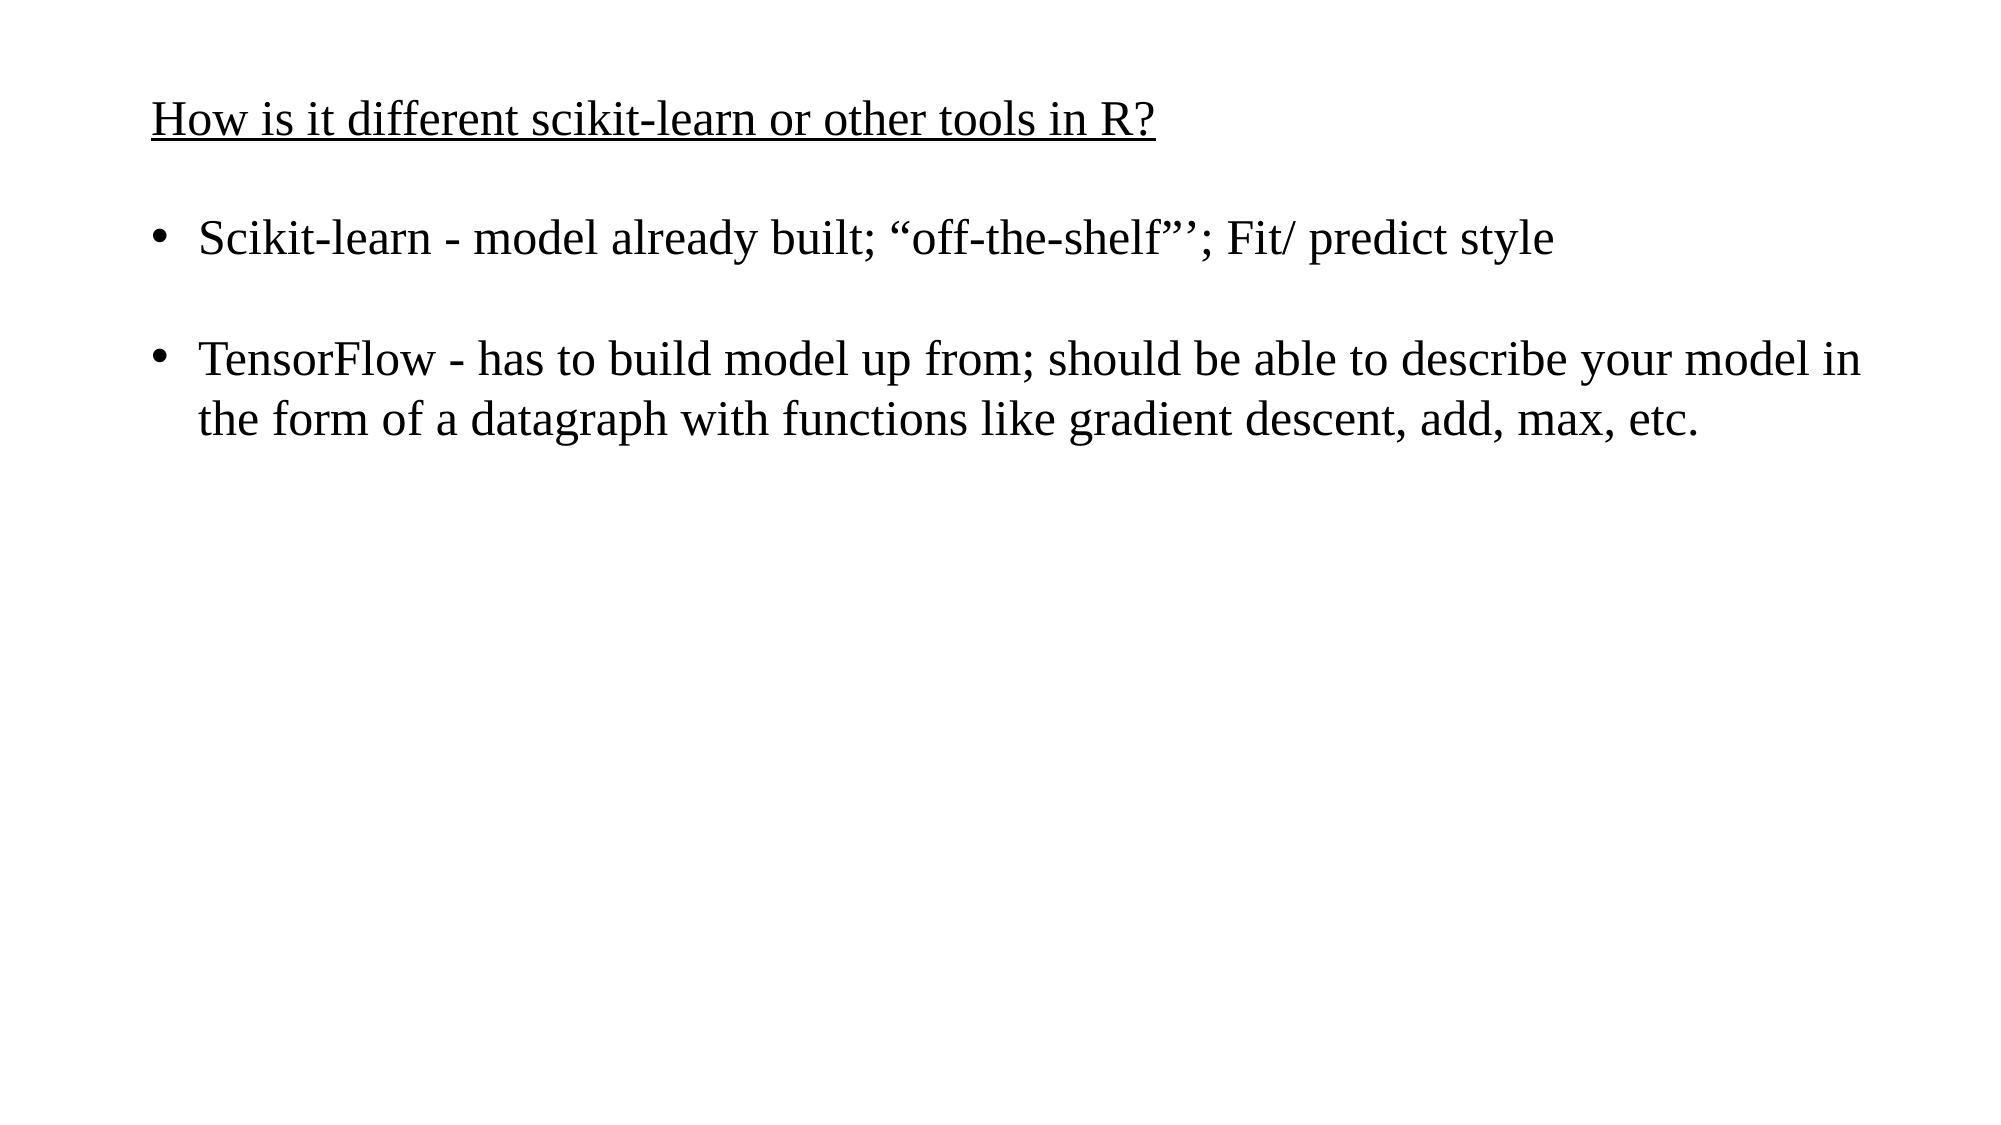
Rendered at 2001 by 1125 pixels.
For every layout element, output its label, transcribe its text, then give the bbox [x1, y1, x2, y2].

text_box How is it different scikit-learn or other tools in R? Scikit-learn - model already built; “off-the-shelf”’; Fit/ predict style TensorFlow - has to build model up from; should be able to describe your model in the form of a datagraph with functions like gradient descent, add, max, etc. [136, 77, 1921, 543]
